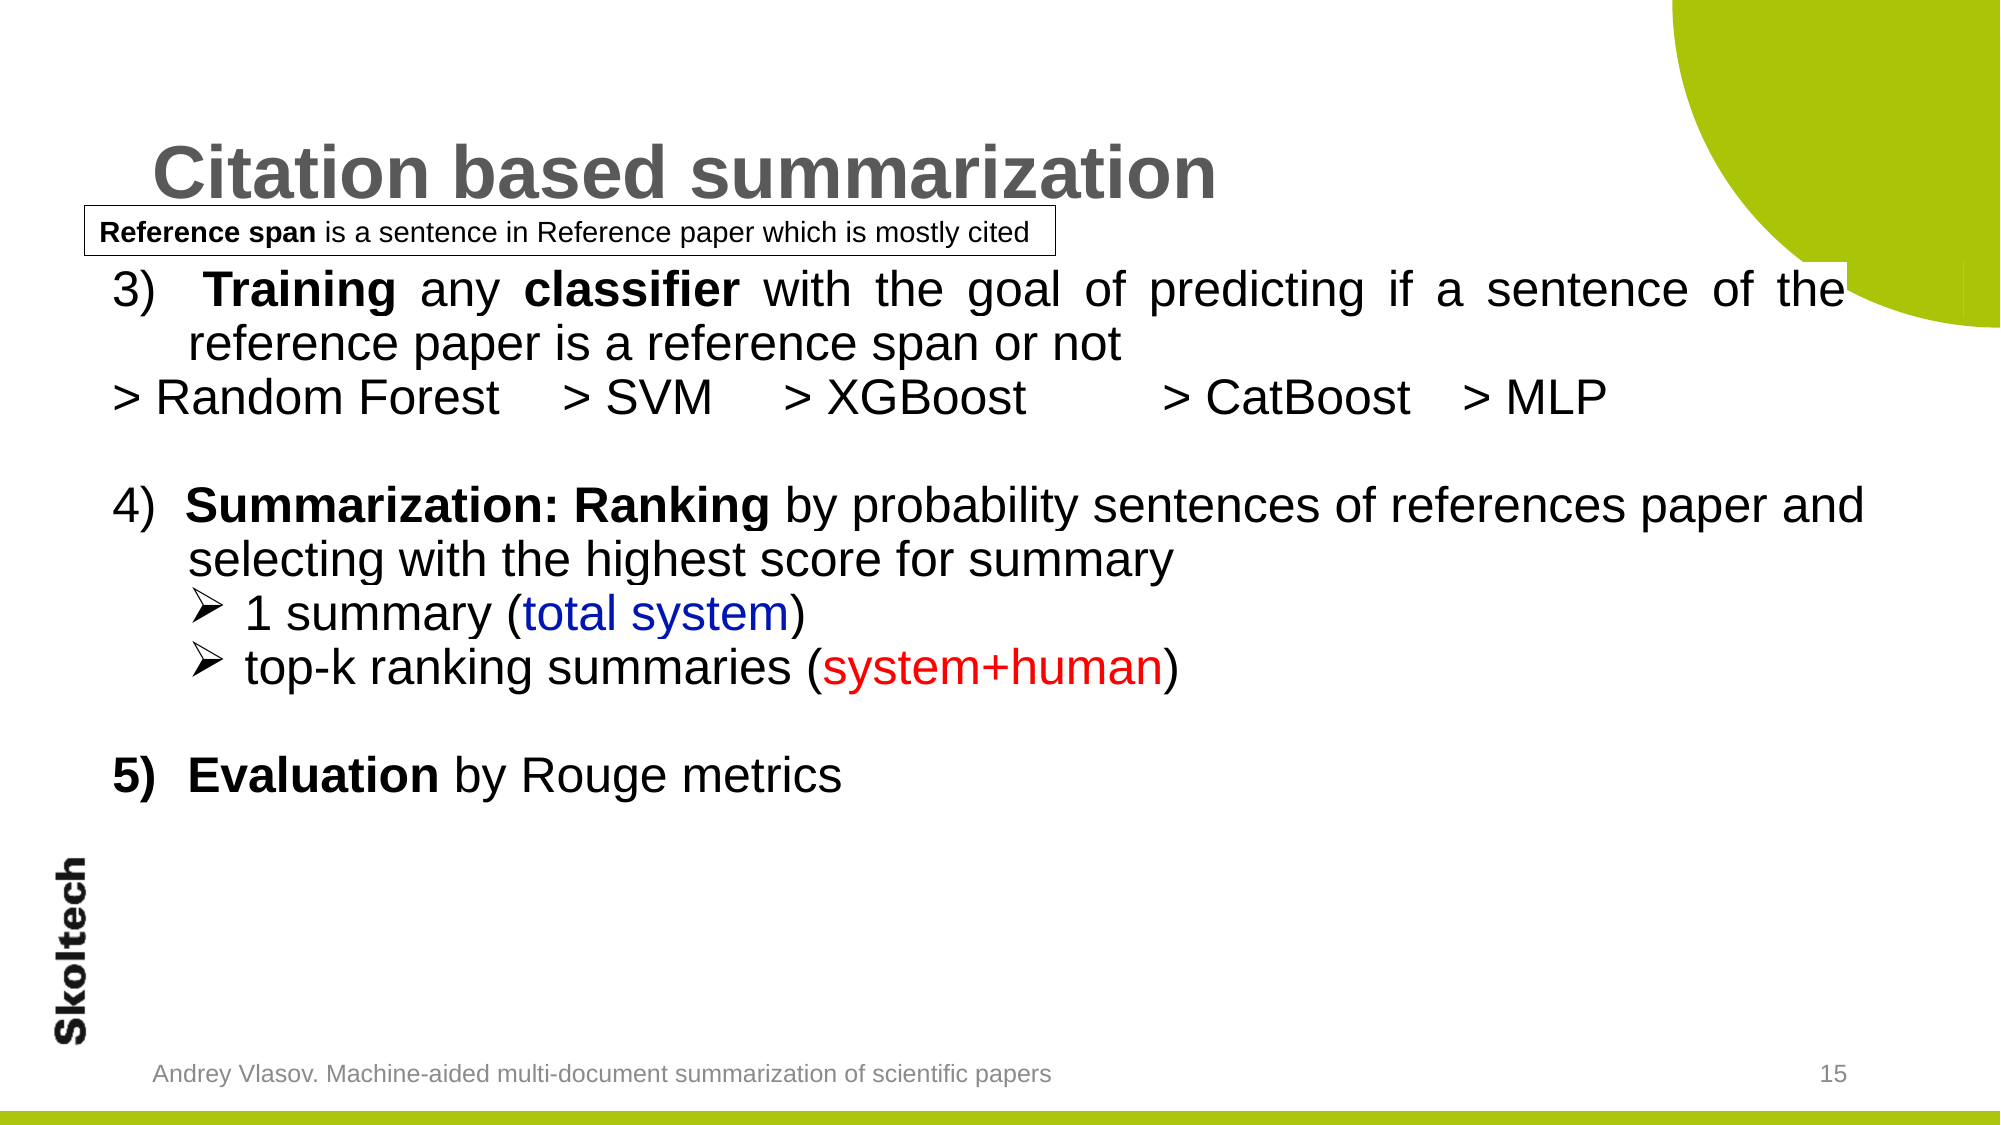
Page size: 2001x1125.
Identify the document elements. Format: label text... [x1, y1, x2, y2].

footer Andrey Vlasov. Machine-aided multi-document summarization of scientific papers [137, 1042, 1338, 1103]
slide_number 15 [1412, 1042, 1863, 1103]
picture [54, 853, 86, 1050]
title Citation based summarization [137, 59, 1671, 278]
text_box Reference span is a sentence in Reference paper which is mostly cited [84, 205, 1056, 256]
